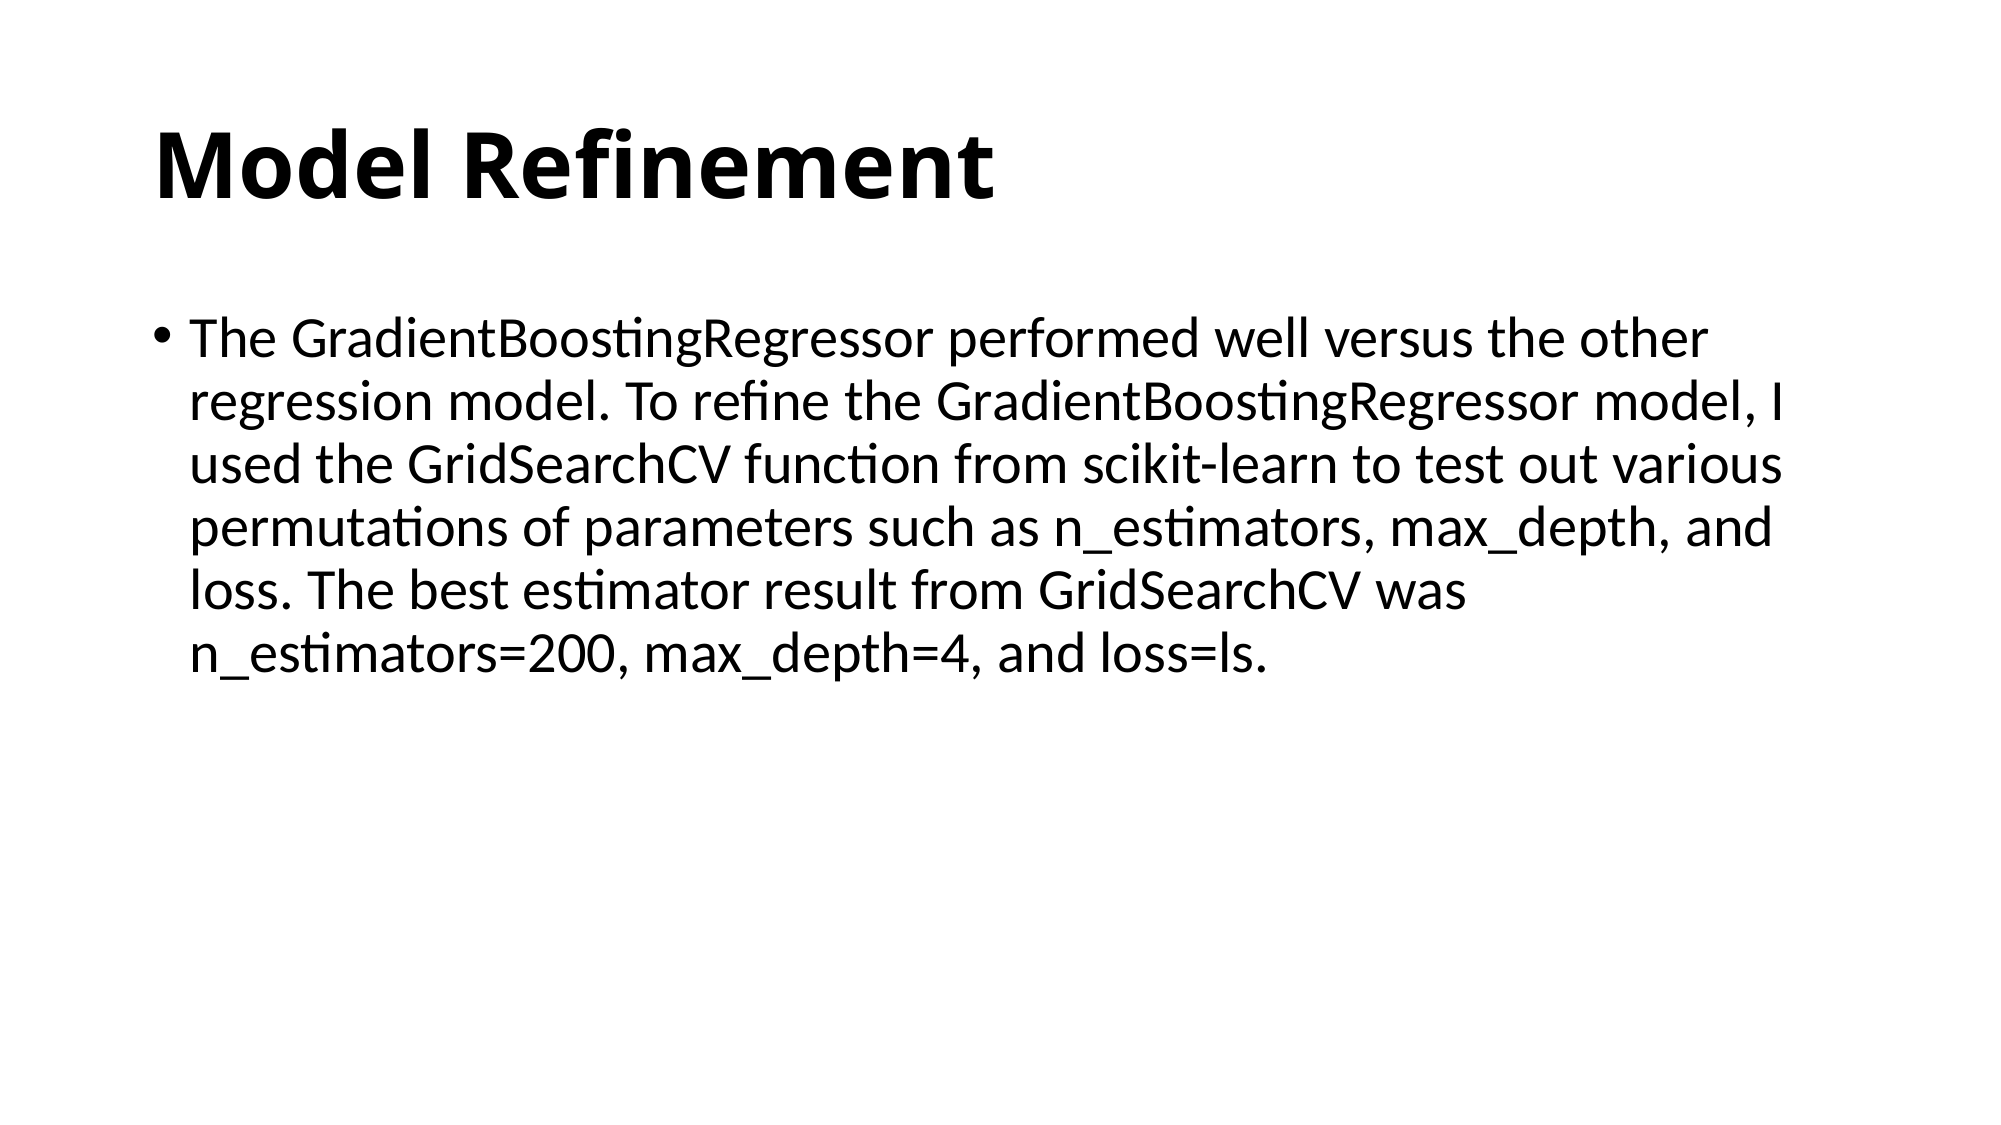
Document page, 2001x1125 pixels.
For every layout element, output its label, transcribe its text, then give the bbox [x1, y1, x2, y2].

title Model Refinement [137, 59, 1863, 278]
list The GradientBoostingRegressor performed well versus the other regression model. To refine the GradientBoostingRegressor model, I used the GridSearchCV function from scikit-learn to test out various permutations of parameters such as n_estimators, max_depth, and loss. The best estimator result from GridSearchCV was n_estimators=200, max_depth=4, and loss=ls. [137, 299, 1863, 1014]
